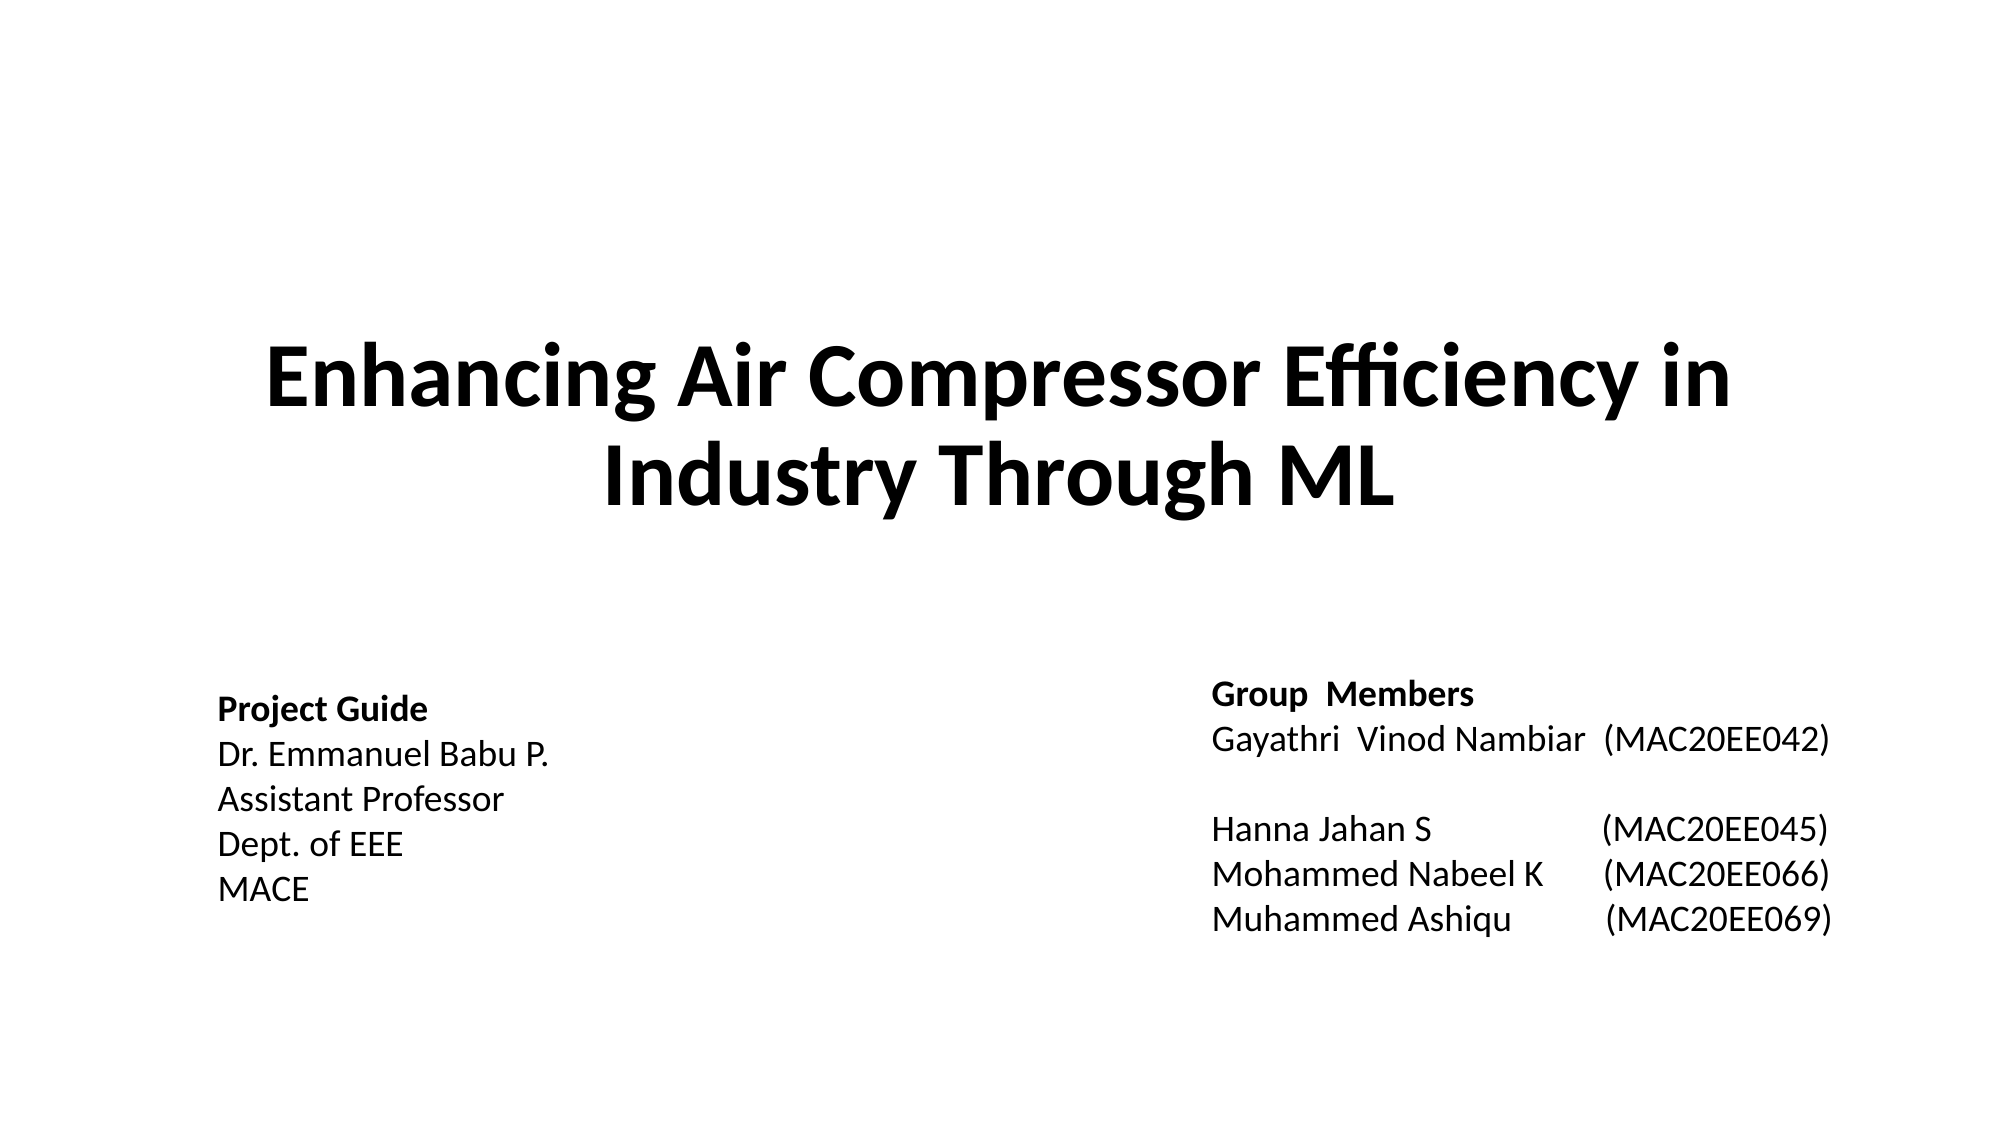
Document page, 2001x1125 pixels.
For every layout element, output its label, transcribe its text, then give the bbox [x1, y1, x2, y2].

text_box Project Guide Dr. Emmanuel Babu P. Assistant Professor Dept. of EEE MACE [202, 676, 760, 917]
text_box Group Members Gayathri Vinod Nambiar (MAC20EE042) Hanna Jahan S (MAC20EE045) Mohammed Nabeel K (MAC20EE066) Muhammed Ashiqu (MAC20EE069) [1196, 661, 1880, 947]
title Enhancing Air Compressor Efficiency in Industry Through ML [249, 142, 1750, 534]
